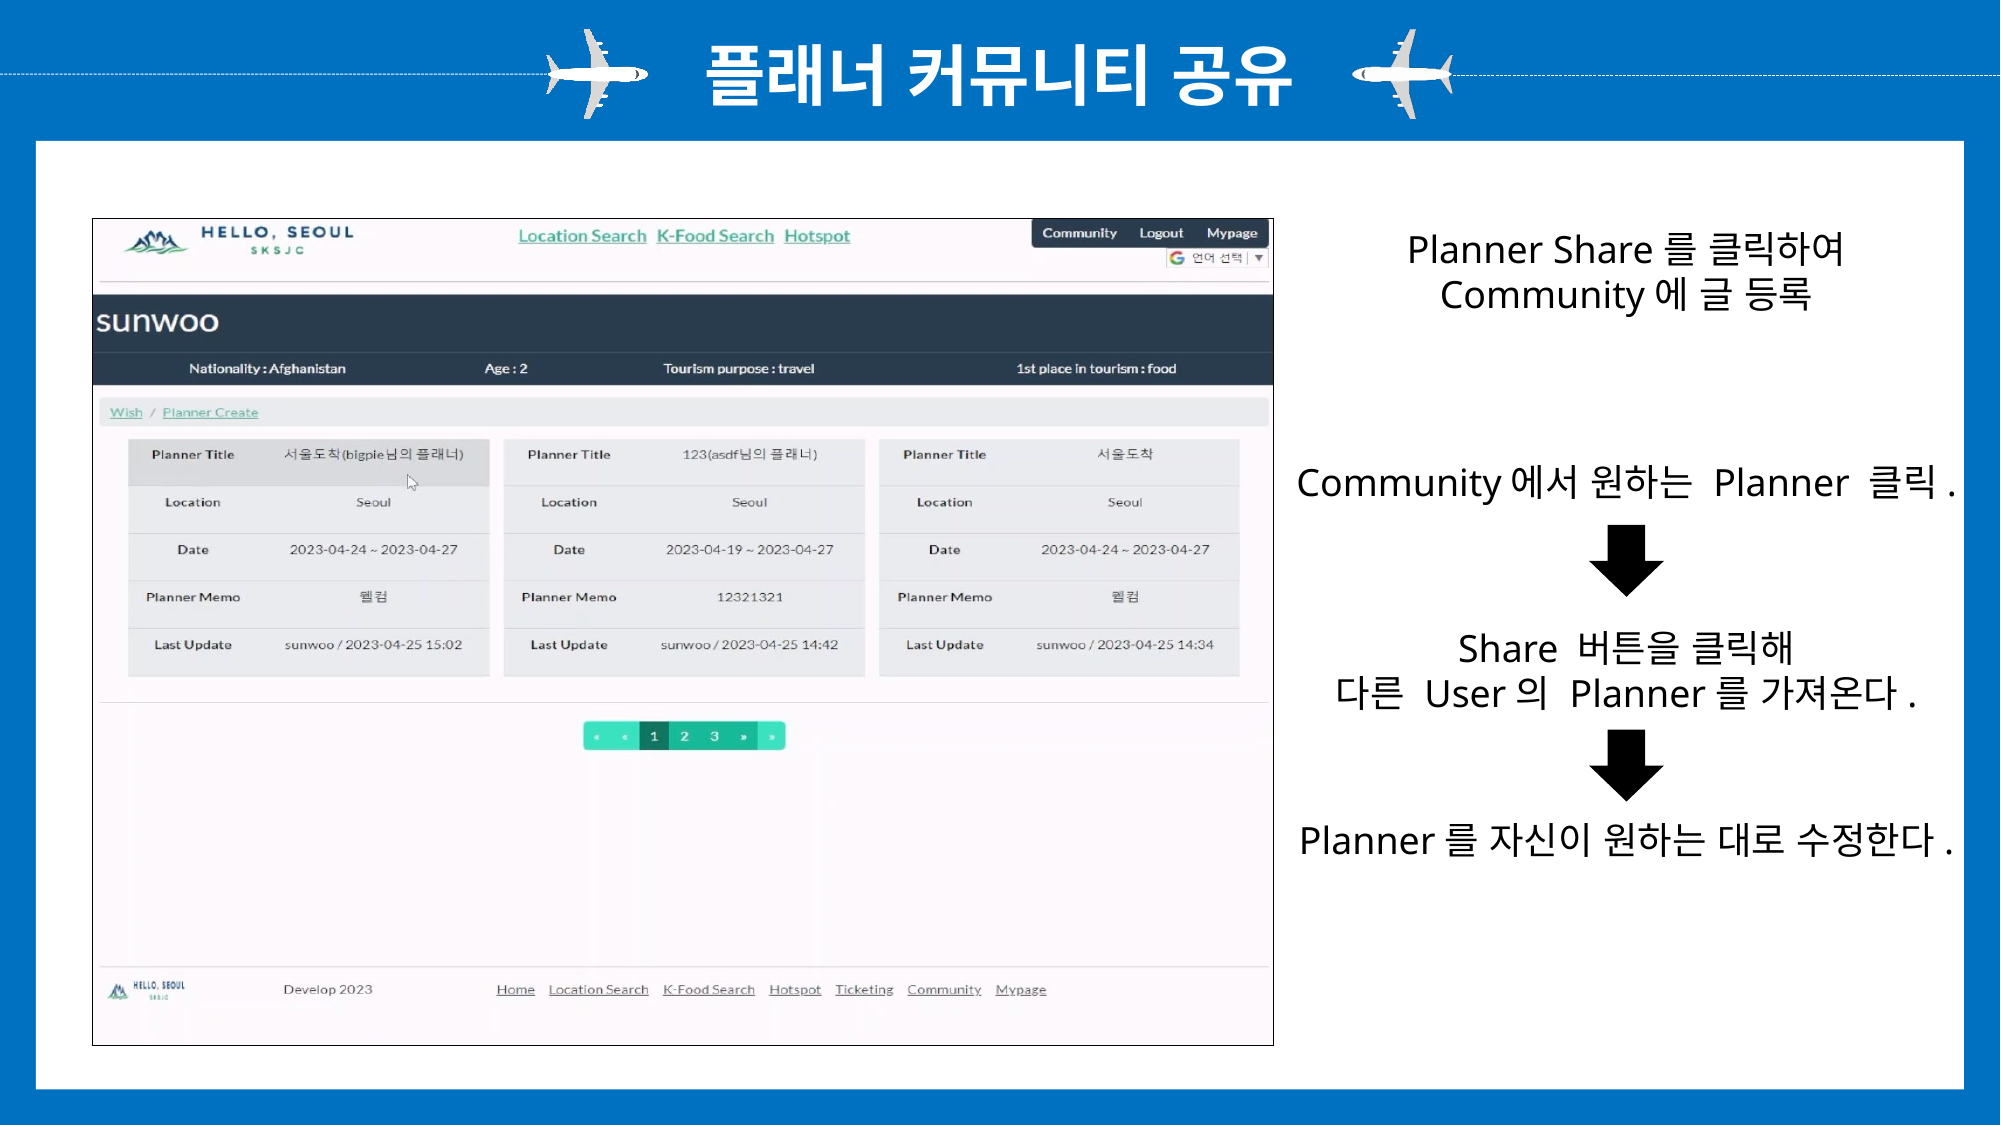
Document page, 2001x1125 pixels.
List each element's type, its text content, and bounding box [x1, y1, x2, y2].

text_box [1586, 523, 1667, 599]
picture [92, 218, 1274, 1046]
text_box [35, 140, 1965, 1090]
text_box Share 버튼을 클릭해 다른 User의 Planner를 가져온다. [1321, 617, 1932, 723]
text_box Planner를 자신이 원하는 대로 수정한다. [1284, 809, 1969, 869]
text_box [0, 29, 648, 119]
text_box 플래너 커뮤니티 공유 [683, 26, 1317, 121]
text_box [1586, 728, 1667, 803]
text_box Planner Share를 클릭하여 Community에 글 등록 [1392, 218, 1861, 324]
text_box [1352, 29, 2000, 119]
text_box Community에서 원하는 Planner 클릭. [1281, 451, 1972, 512]
